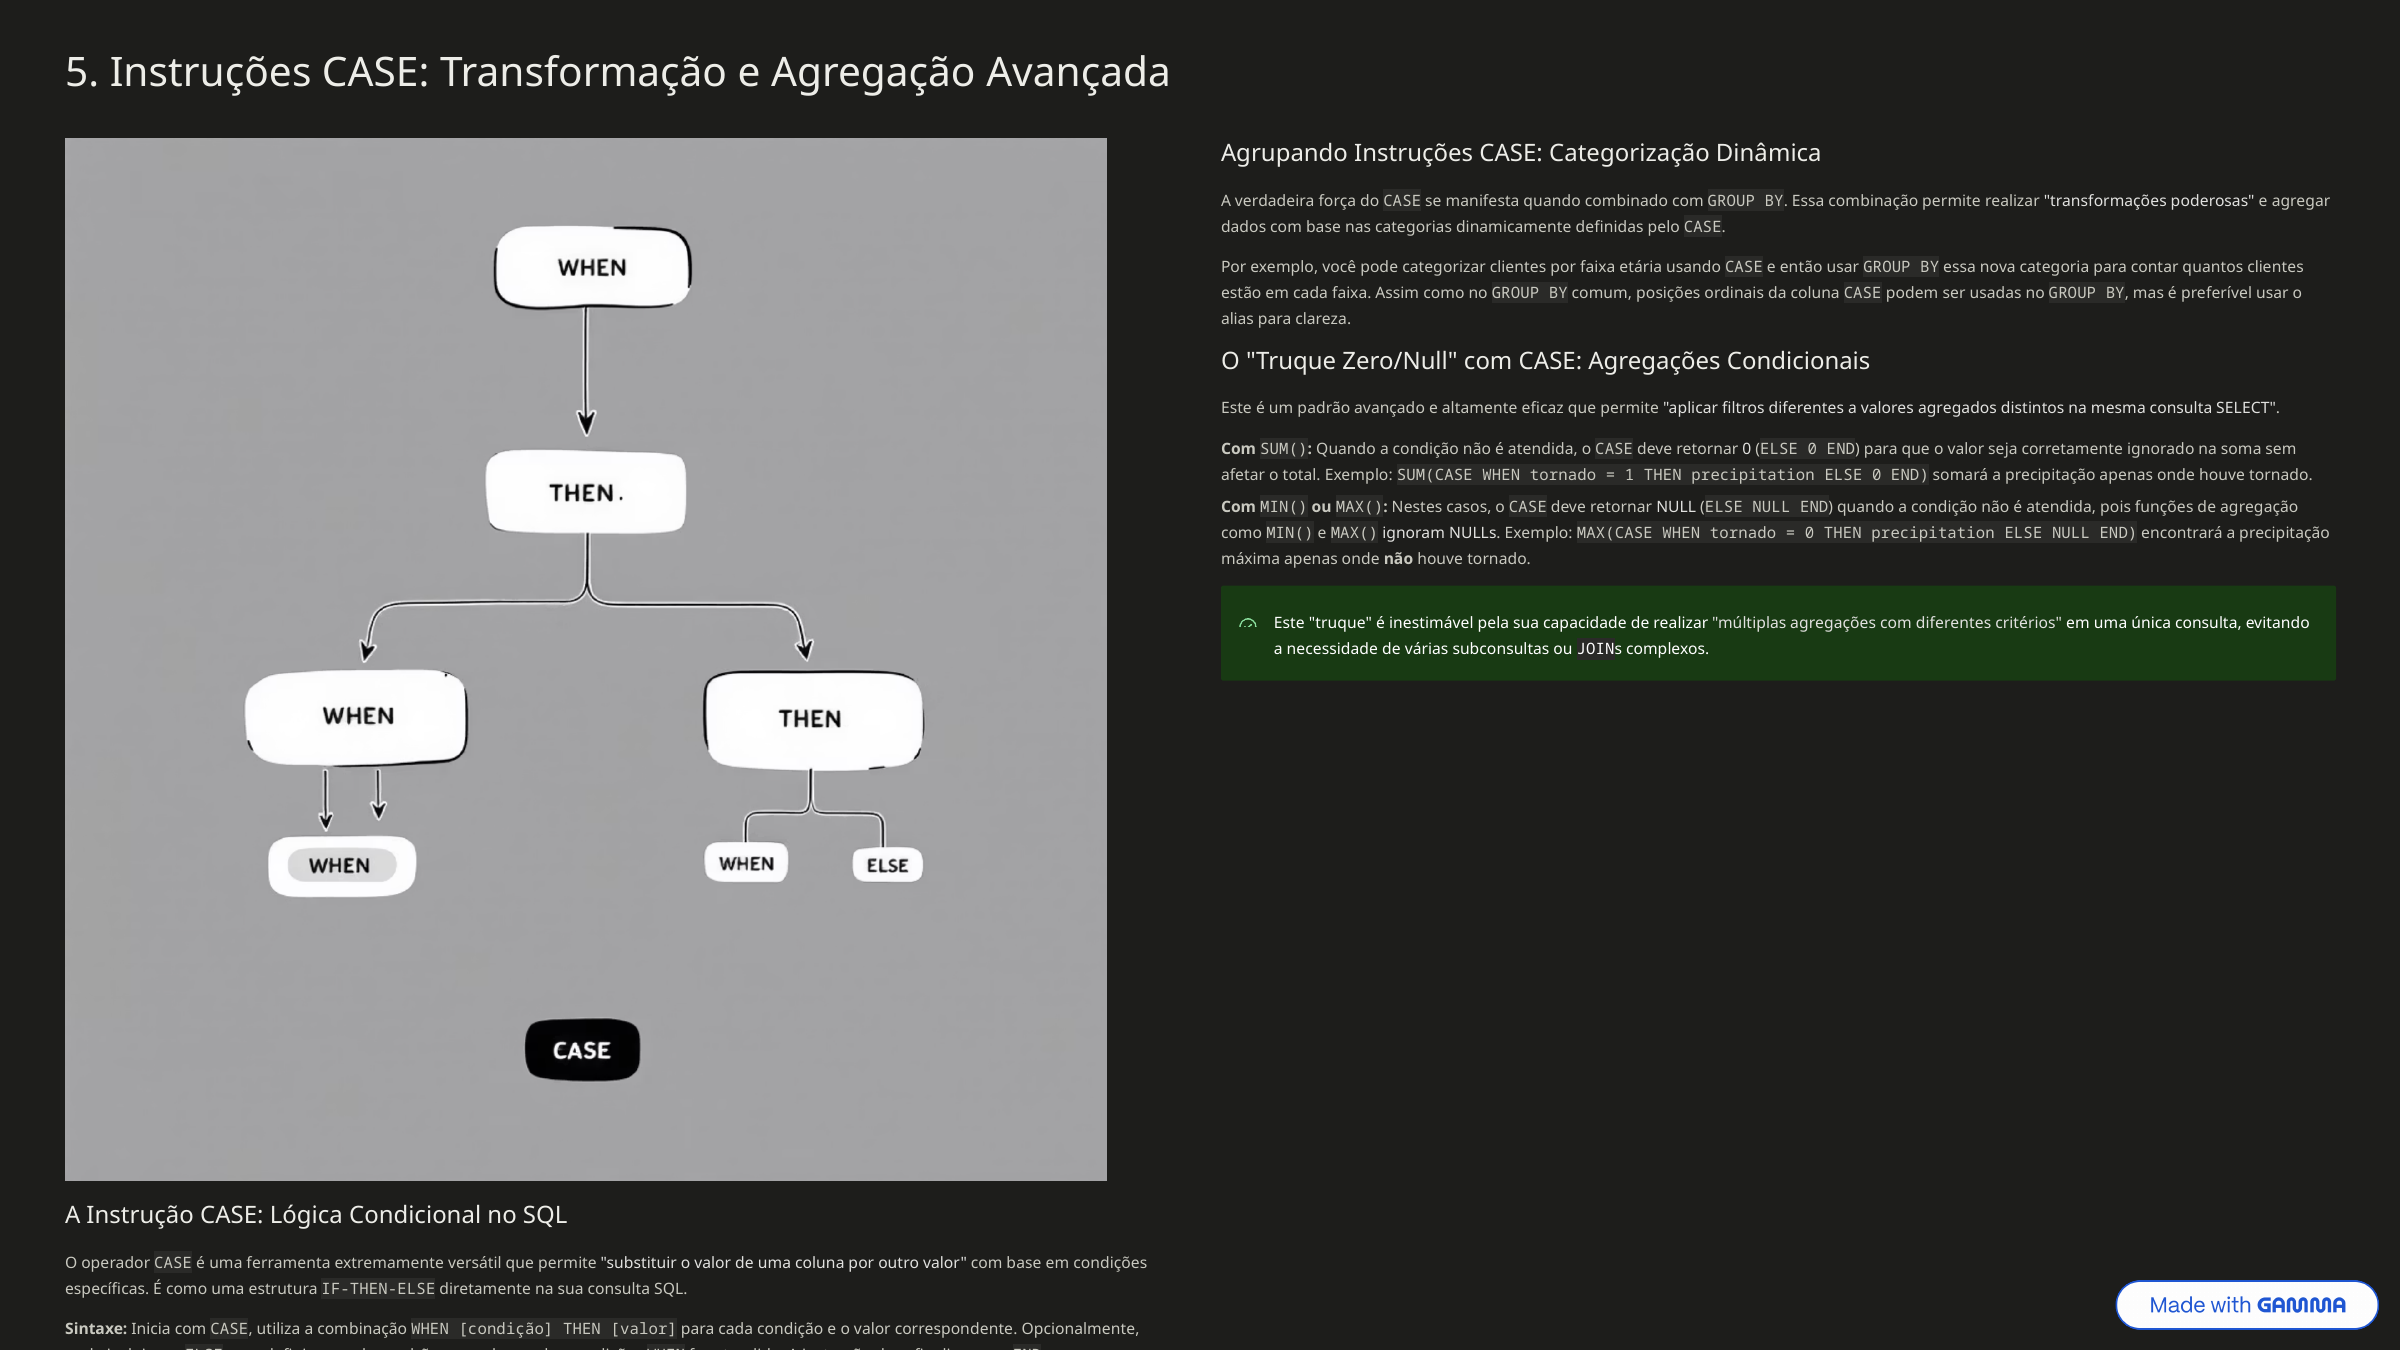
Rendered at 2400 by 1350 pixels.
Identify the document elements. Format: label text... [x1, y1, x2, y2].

text_box O operador CASE é uma ferramenta extremamente versátil que permite "substituir o valor de uma coluna por outro valor" com base em condições específicas. É como uma estrutura IF-THEN-ELSE diretamente na sua consulta SQL. [65, 1245, 1181, 1298]
text_box [1221, 585, 2337, 681]
text_box Este é um padrão avançado e altamente eficaz que permite "aplicar filtros diferentes a valores agregados distintos na mesma consulta SELECT". [1221, 390, 2337, 417]
text_box Por exemplo, você pode categorizar clientes por faixa etária usando CASE e então usar GROUP BY essa nova categoria para contar quantos clientes estão em cada faixa. Assim como no GROUP BY comum, posições ordinais da coluna CASE podem ser usadas no GROUP BY, mas é preferível usar o alias para clareza. [1221, 249, 2337, 328]
text_box Agrupando Instruções CASE: Categorização Dinâmica [1221, 136, 1886, 167]
text_box O "Truque Zero/Null" com CASE: Agregações Condicionais [1221, 344, 1934, 375]
text_box Este "truque" é inestimável pela sua capacidade de realizar "múltiplas agregações com diferentes critérios" em uma única consulta, evitando a necessidade de várias subconsultas ou JOINs complexos. [1273, 605, 2320, 658]
text_box Com MIN() ou MAX(): Nestes casos, o CASE deve retornar NULL (ELSE NULL END) quando a condição não é atendida, pois funções de agregação como MIN() e MAX() ignoram NULLs. Exemplo: MAX(CASE WHEN tornado = 0 THEN precipitation ELSE NULL END) encontrará a precipitação máxima apenas onde não houve tornado. [1221, 489, 2337, 568]
picture [1237, 610, 1258, 627]
text_box A Instrução CASE: Lógica Condicional no SQL [65, 1198, 620, 1229]
text_box A verdadeira força do CASE se manifesta quando combinado com GROUP BY. Essa combinação permite realizar "transformações poderosas" e agregar dados com base nas categorias dinamicamente definidas pelo CASE. [1221, 183, 2337, 236]
picture [2106, 1271, 2389, 1339]
picture [64, 138, 1107, 1181]
text_box 5. Instruções CASE: Transformação e Agregação Avançada [65, 44, 1272, 96]
text_box Com SUM(): Quando a condição não é atendida, o CASE deve retornar 0 (ELSE 0 END) para que o valor seja corretamente ignorado na soma sem afetar o total. Exemplo: SUM(CASE WHEN tornado = 1 THEN precipitation ELSE 0 END) somará a precipitação apenas onde houve tornado. [1221, 431, 2337, 484]
text_box Sintaxe: Inicia com CASE, utiliza a combinação WHEN [condição] THEN [valor] para cada condição e o valor correspondente. Opcionalmente, pode incluir um ELSE para definir um valor padrão se nenhuma das condições WHEN for atendida. A instrução deve finalizar com END. [65, 1311, 1181, 1350]
